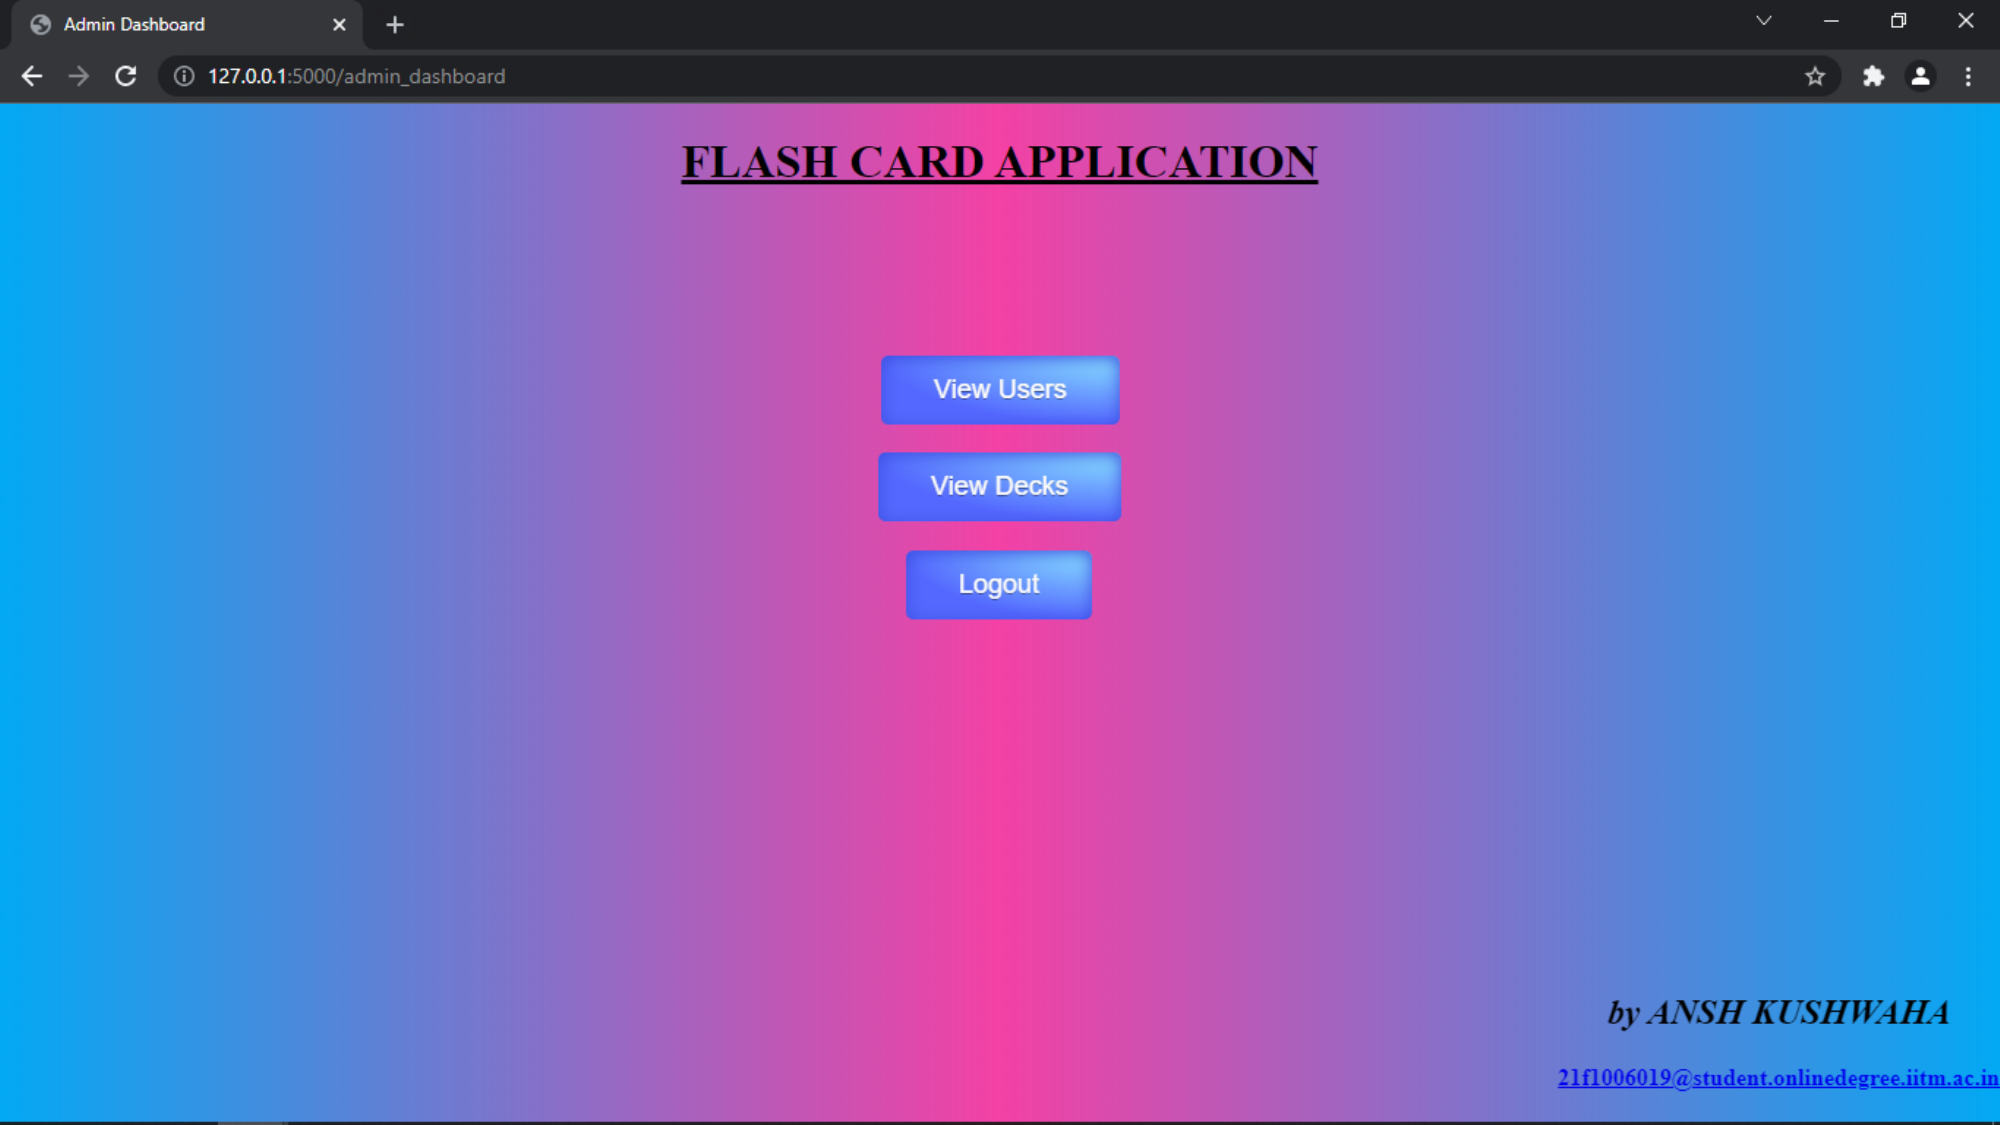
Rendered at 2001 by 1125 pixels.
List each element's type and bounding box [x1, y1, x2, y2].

list [0, 0, 2000, 1125]
